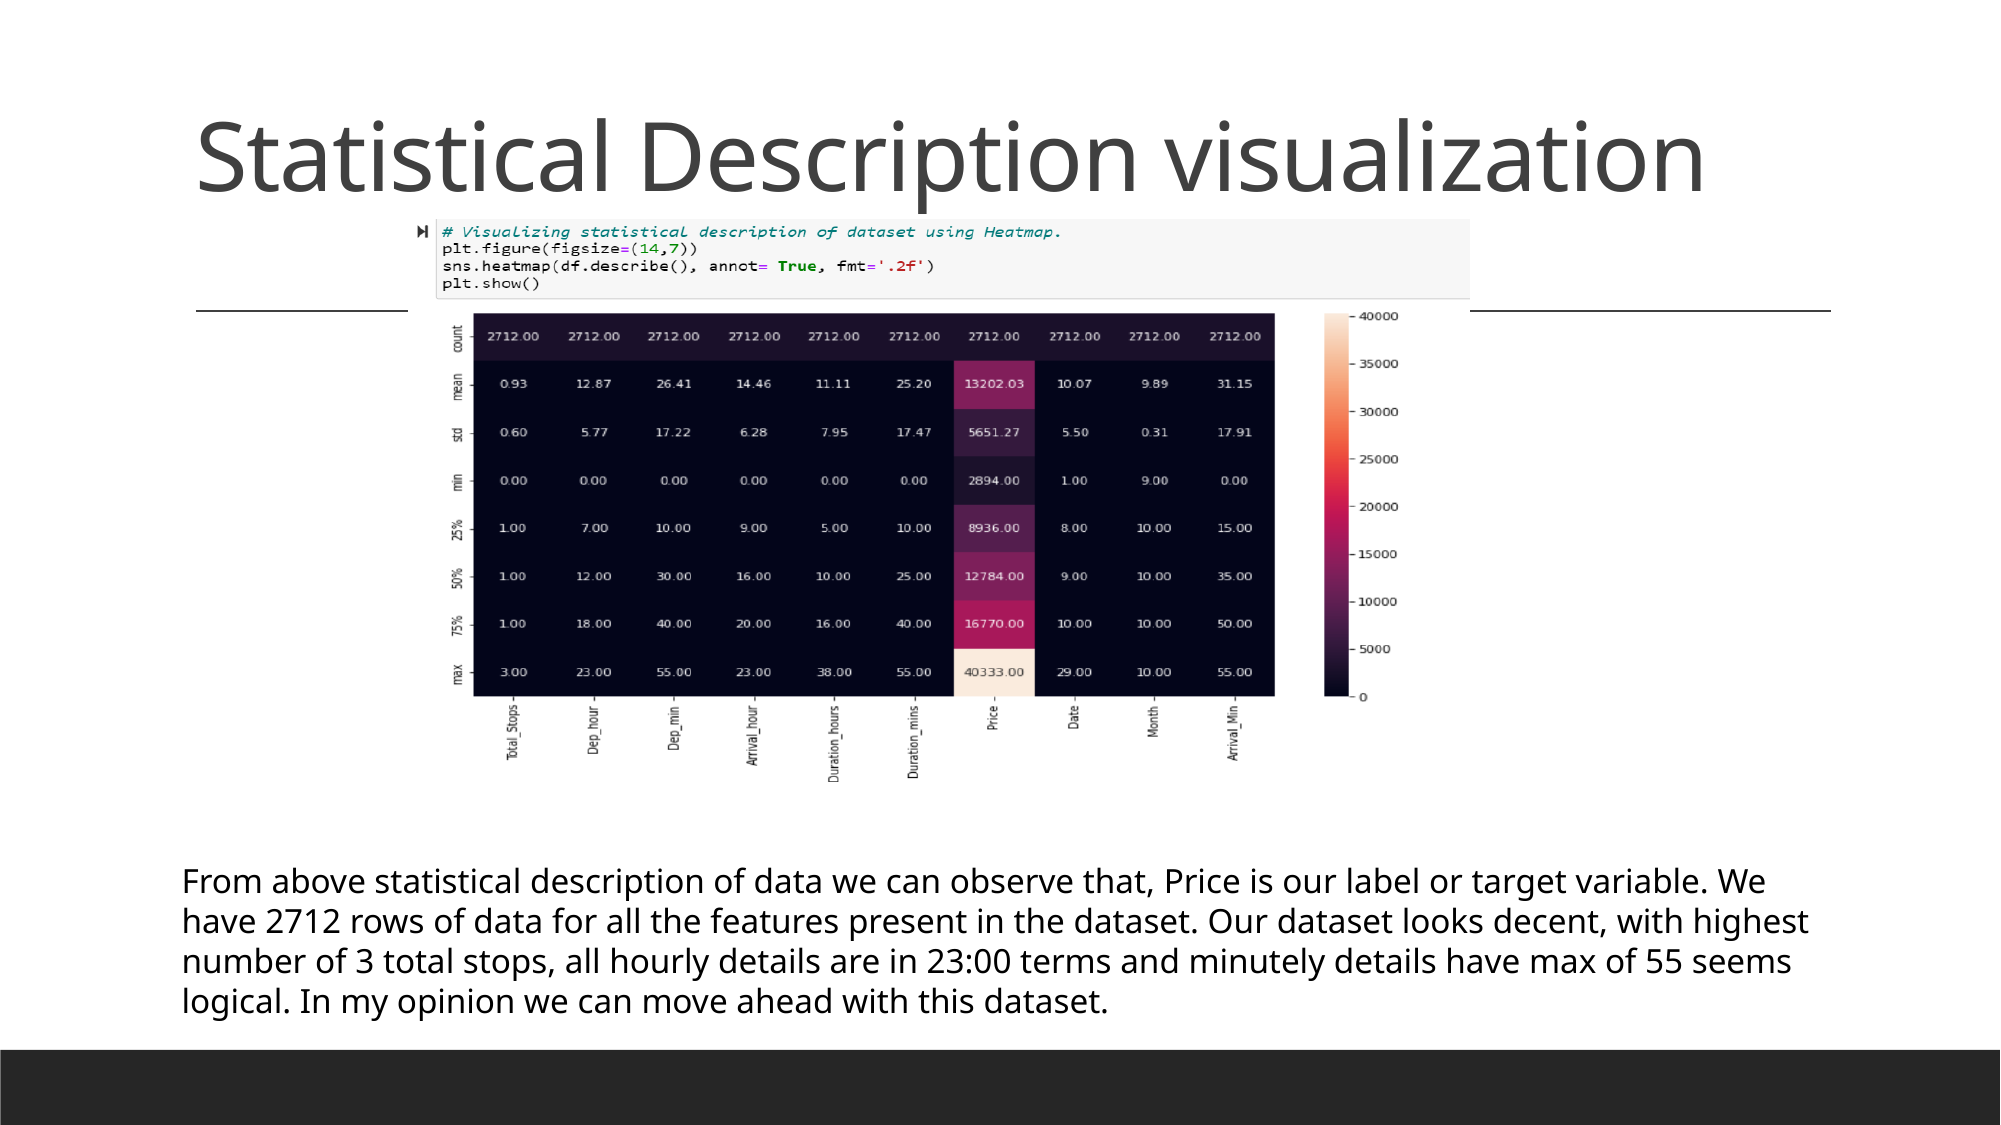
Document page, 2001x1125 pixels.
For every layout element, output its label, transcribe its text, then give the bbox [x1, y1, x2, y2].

text_box From above statistical description of data we can observe that, Price is our label or target variable. We have 2712 rows of data for all the features present in the dataset. Our dataset looks decent, with highest number of 3 total stops, all hourly details are in 23:00 terms and minutely details have max of 55 seems logical. In my opinion we can move ahead with this dataset. [166, 853, 1830, 1028]
title Statistical Description visualization [180, 47, 1830, 220]
picture [408, 218, 1471, 797]
